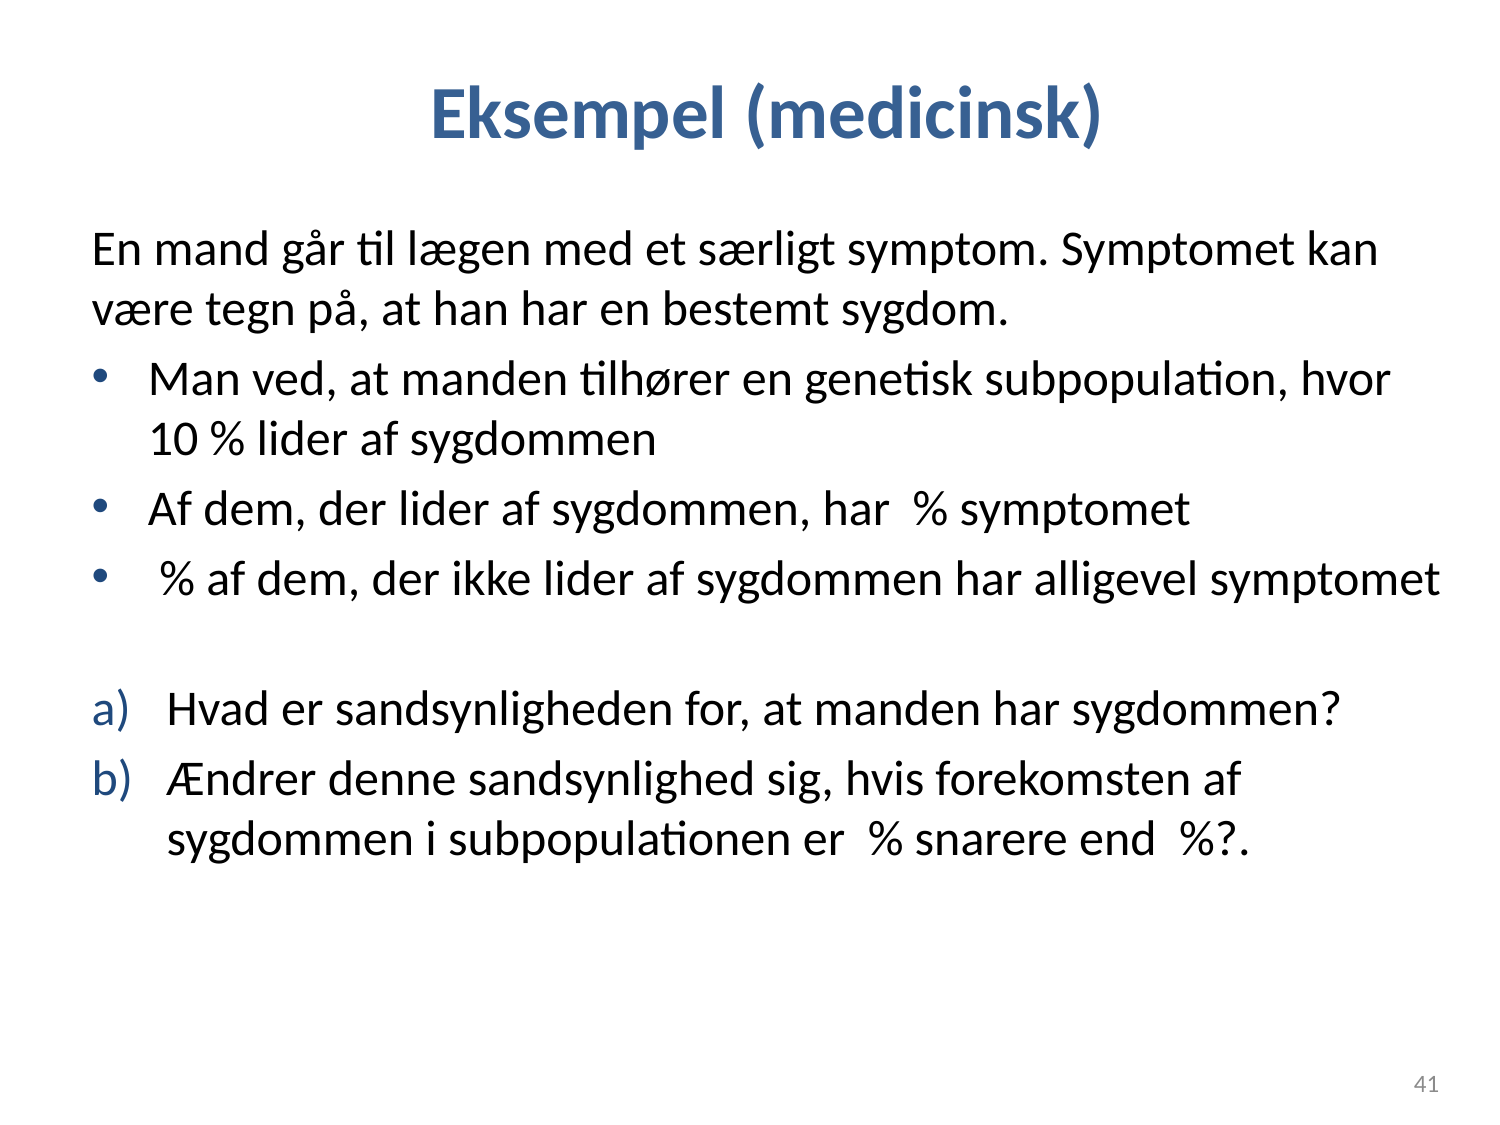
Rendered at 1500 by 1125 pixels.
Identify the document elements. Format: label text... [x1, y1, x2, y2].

title Eksempel (medicinsk) [76, 45, 1459, 173]
slide_number 41 [1104, 1058, 1455, 1107]
